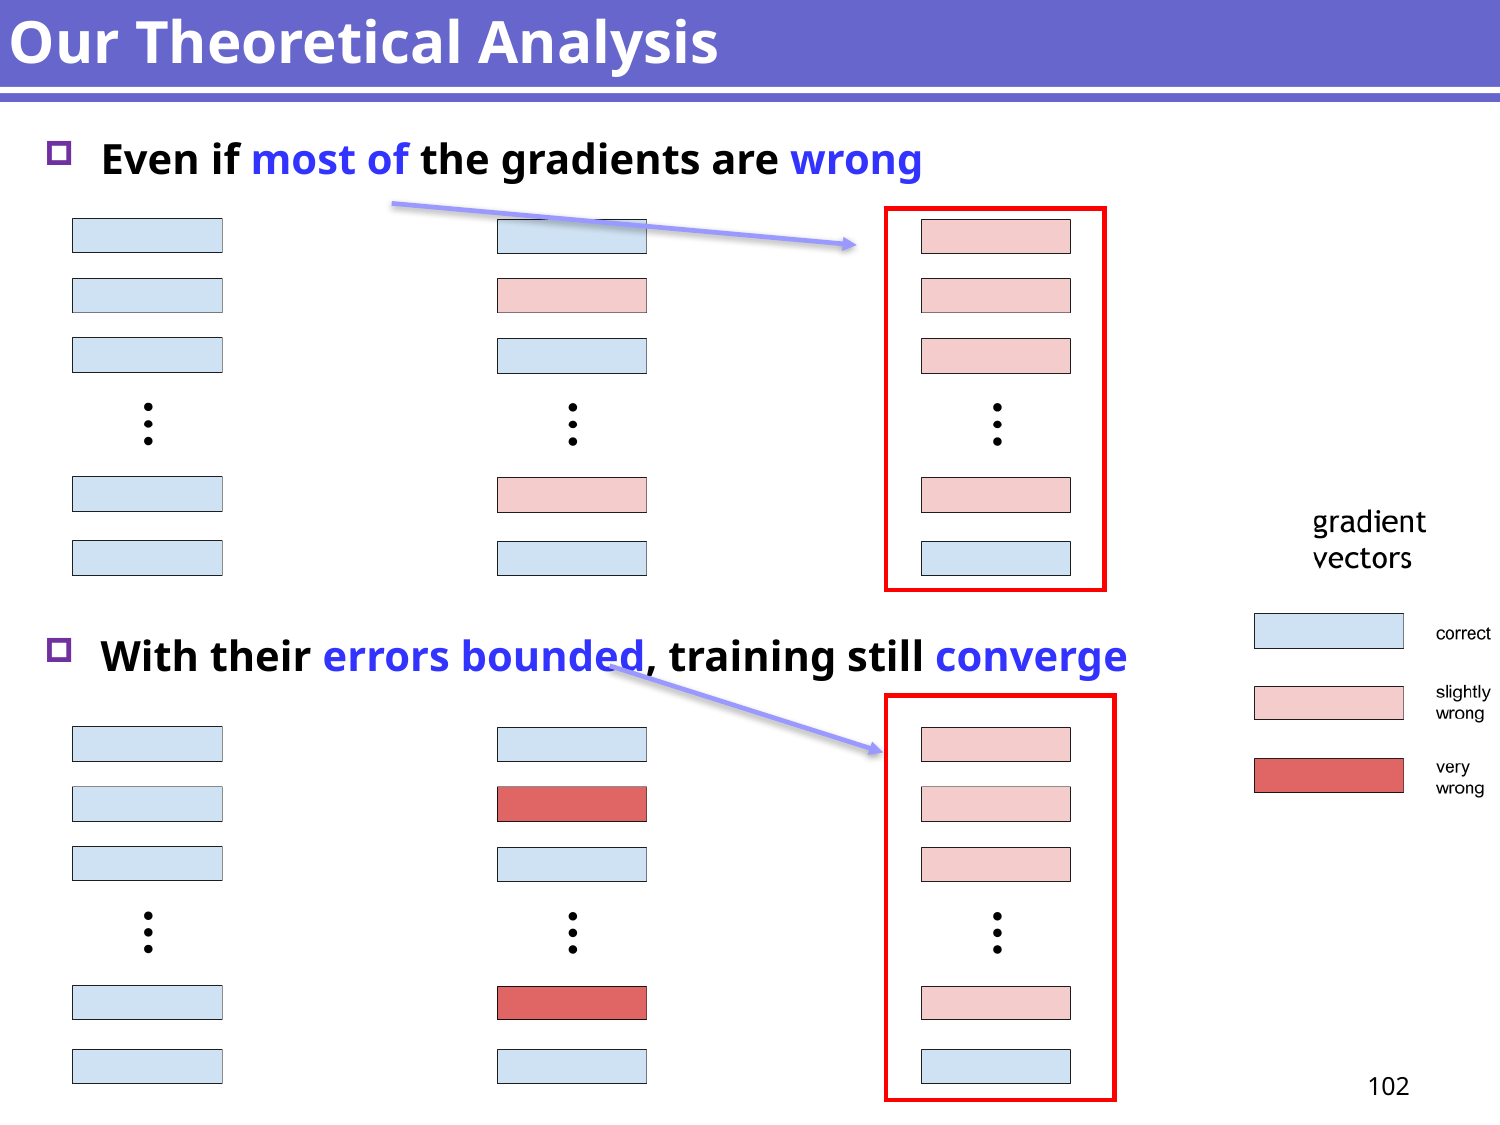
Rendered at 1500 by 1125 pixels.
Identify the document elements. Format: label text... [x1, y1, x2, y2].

picture [0, 177, 1500, 1125]
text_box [391, 203, 857, 246]
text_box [609, 665, 884, 753]
list Even if most of the gradients are wrong With their errors bounded, training still converge [29, 125, 1447, 175]
title Our Theoretical Analysis [0, 7, 1309, 73]
